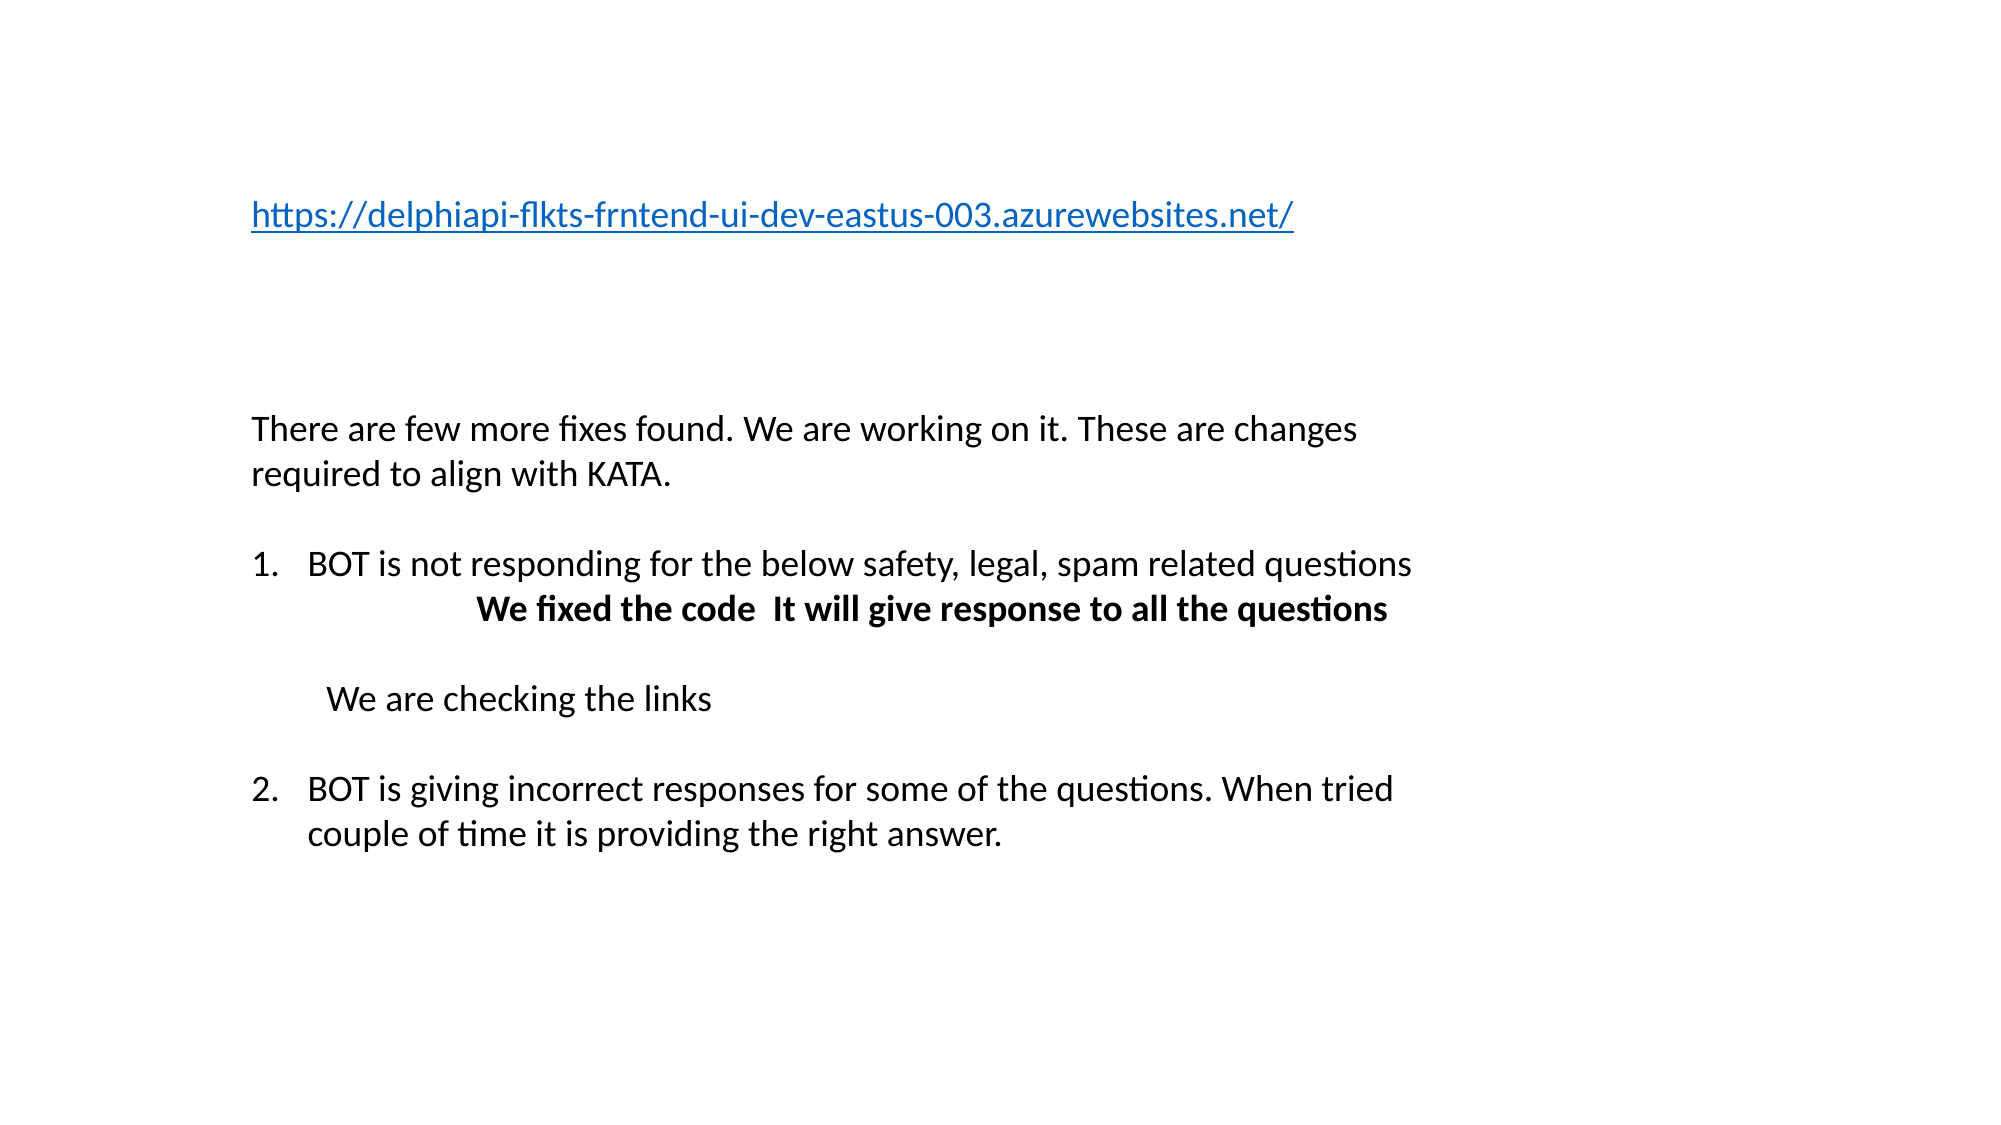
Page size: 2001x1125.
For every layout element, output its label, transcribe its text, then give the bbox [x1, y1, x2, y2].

text_box There are few more fixes found. We are working on it. These are changes required to align with KATA. BOT is not responding for the below safety, legal, spam related questions We fixed the code It will give response to all the questions We are checking the links BOT is giving incorrect responses for some of the questions. When tried couple of time it is providing the right answer. [236, 396, 1501, 861]
text_box https://delphiapi-flkts-frntend-ui-dev-eastus-003.azurewebsites.net/ [236, 182, 1723, 243]
